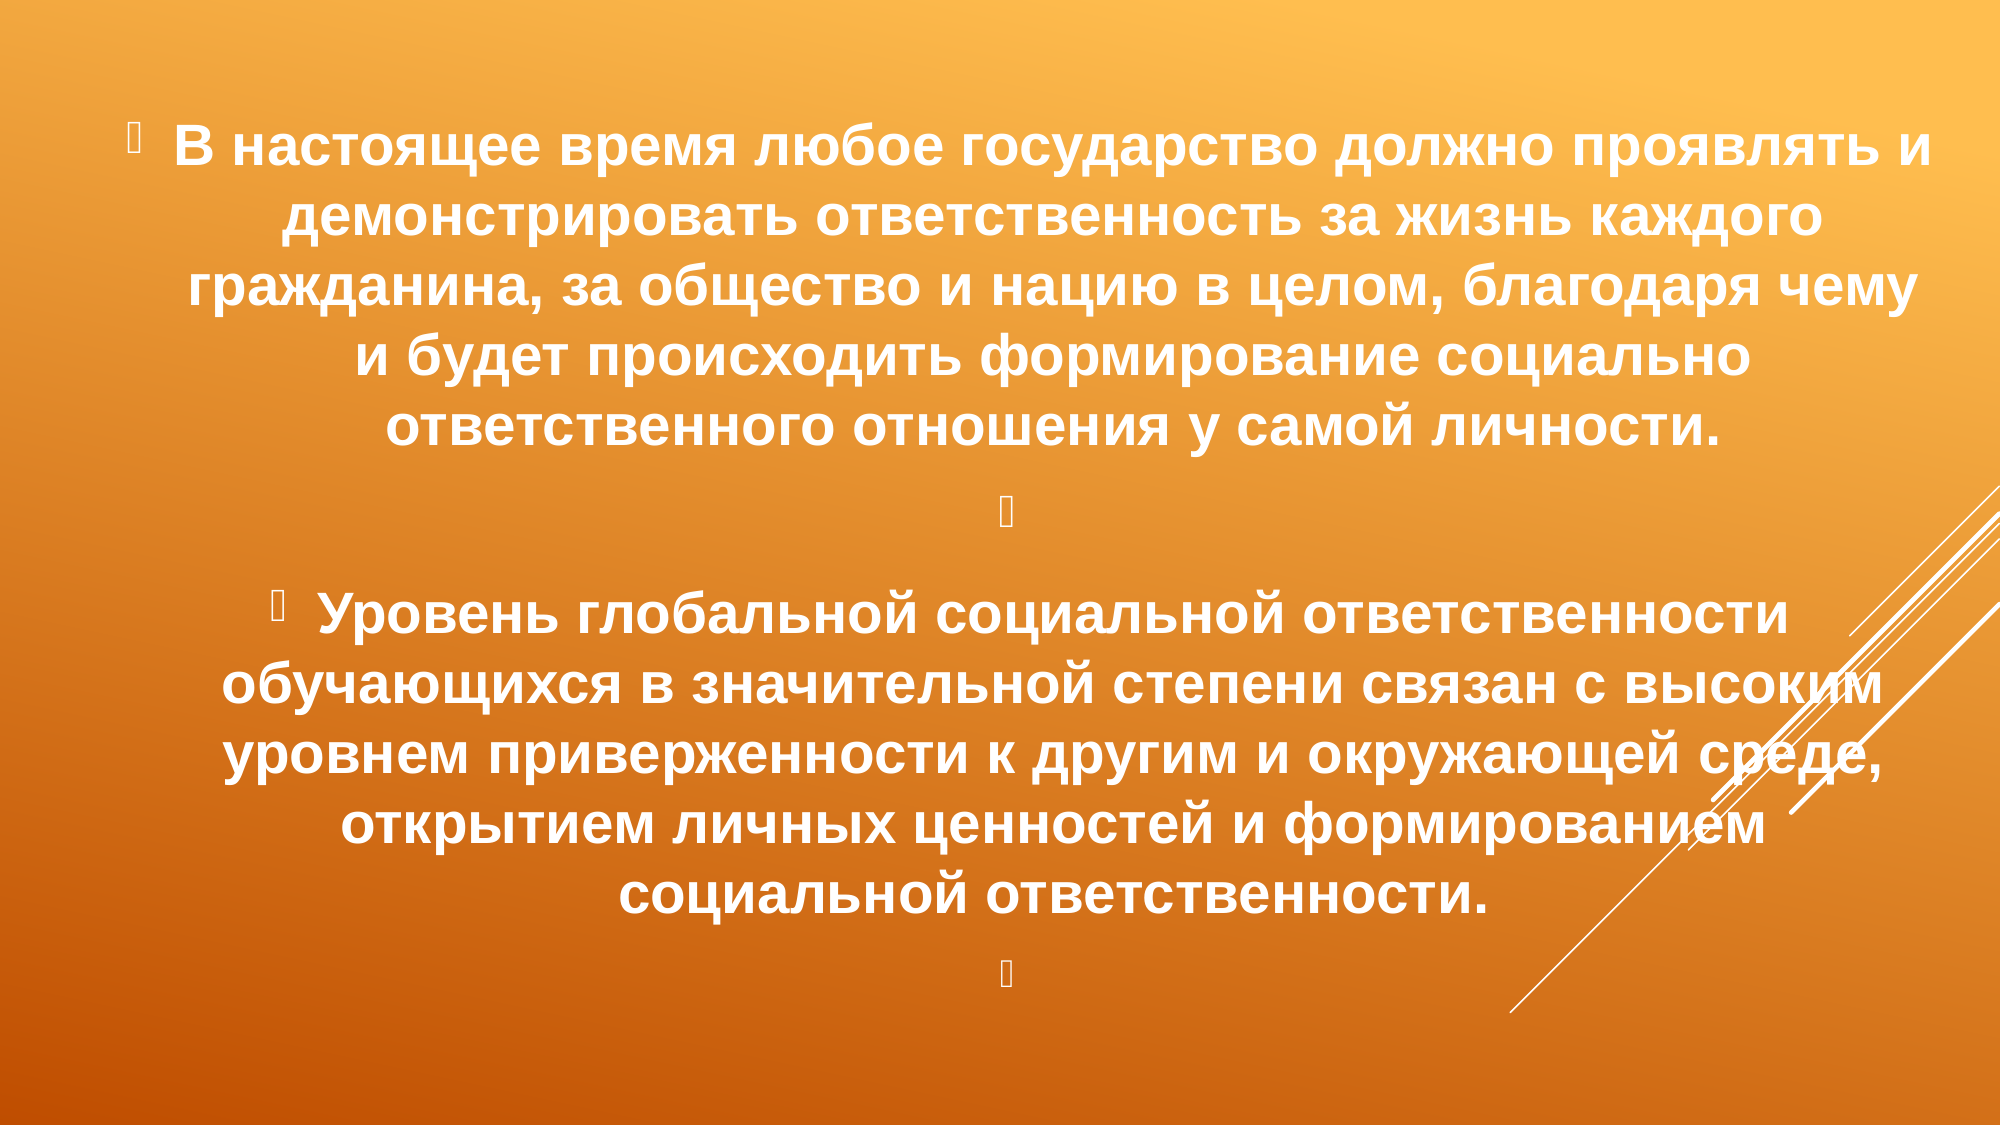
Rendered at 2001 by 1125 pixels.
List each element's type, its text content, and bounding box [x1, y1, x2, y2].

list В настоящее время любое государство должно проявлять и демонстрировать ответственность за жизнь каждого гражданина, за общество и нацию в целом, благодаря чему и будет происходить формирование социально ответственного отношения у самой личности. Уровень глобальной социальной ответственности обучающихся в значительной степени связан с высоким уровнем приверженности к другим и окружающей среде, открытием личных ценностей и формированием социальной ответственности. [107, 260, 1954, 854]
